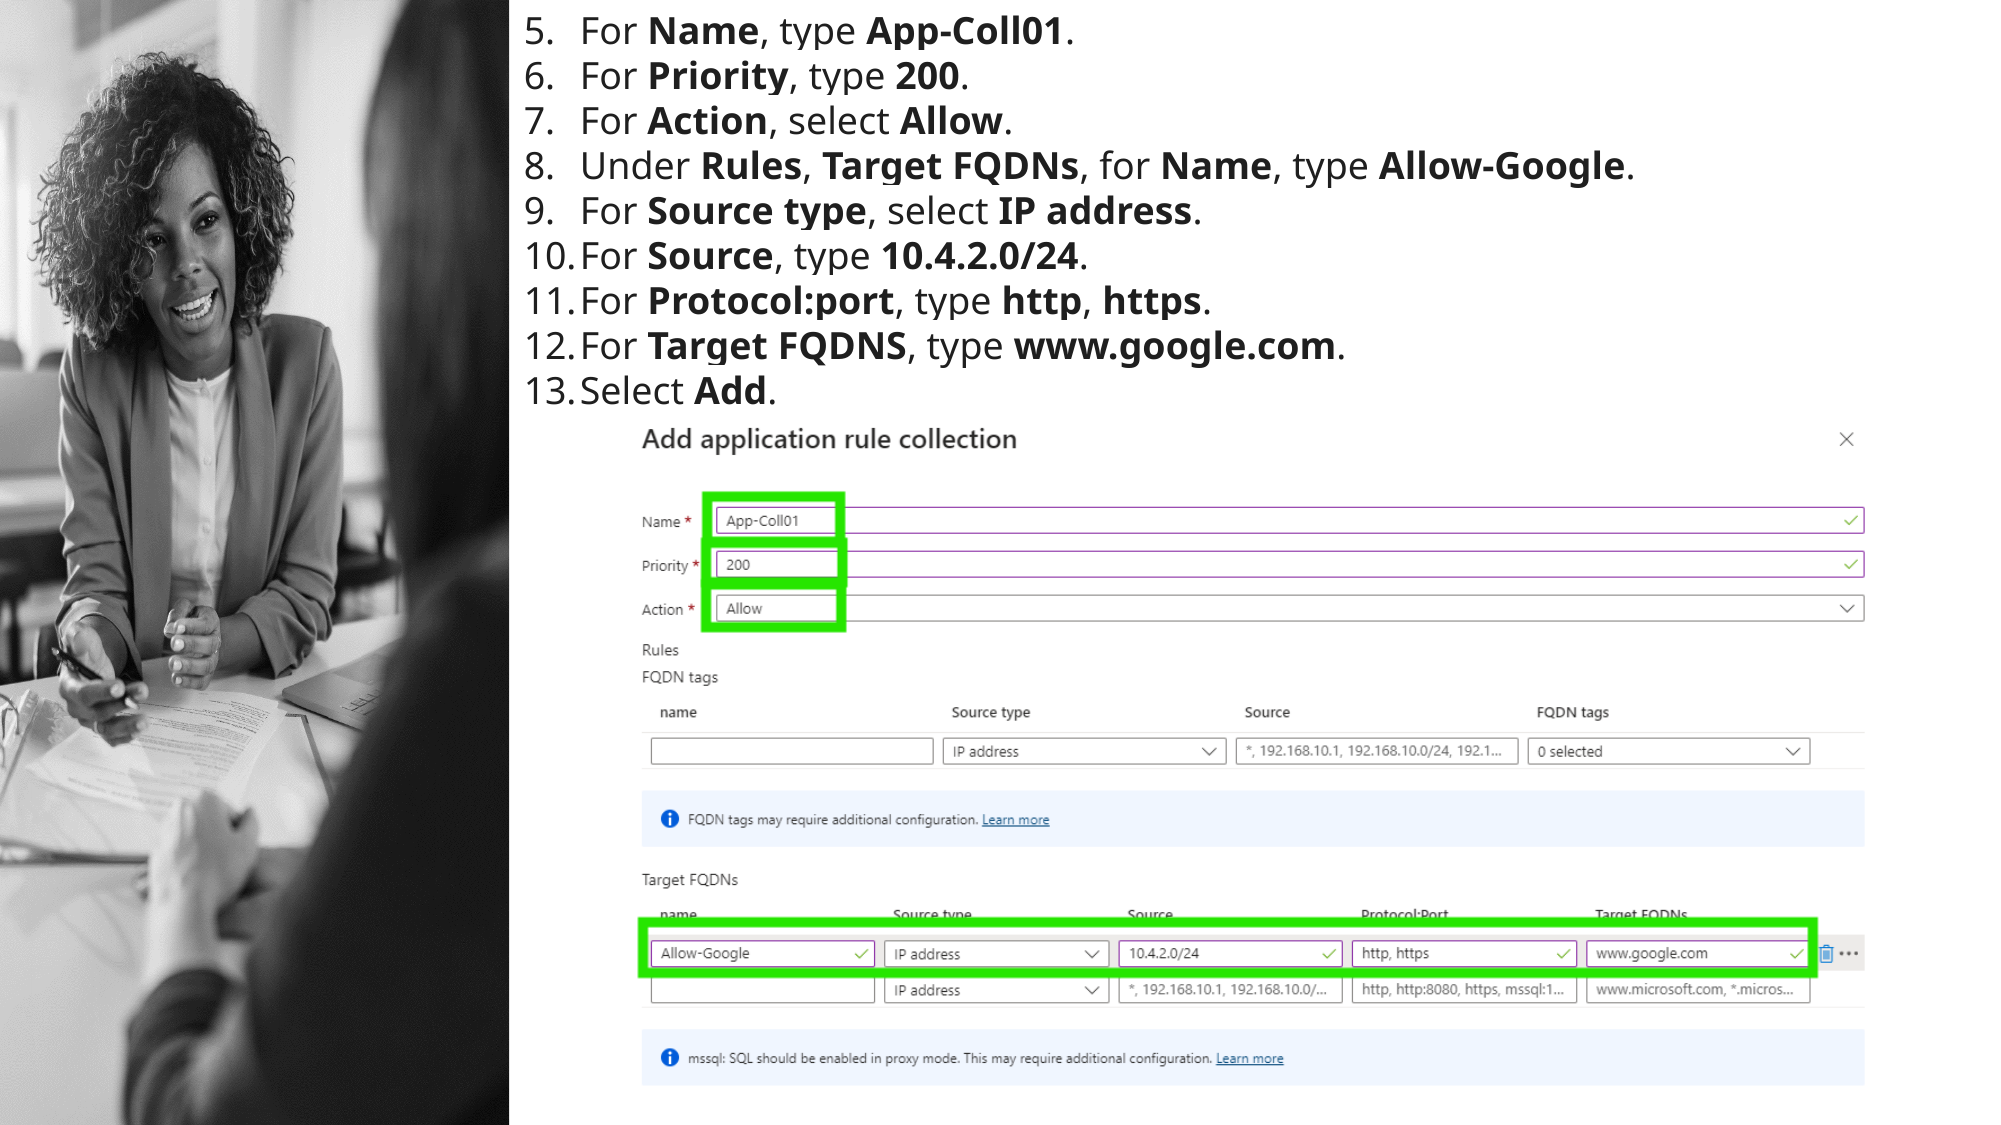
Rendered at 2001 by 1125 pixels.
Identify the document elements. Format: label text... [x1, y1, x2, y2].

picture [0, 0, 510, 1125]
text_box For Name, type App-Coll01. For Priority, type 200. For Action, select Allow. Under Rules, Target FQDNs, for Name, type Allow-Google. For Source type, select IP address. For Source, type 10.4.2.0/24. For Protocol:port, type http, https. For Target FQDNS, type www.google.com. Select Add. [510, 0, 1992, 420]
picture [625, 418, 1876, 1125]
